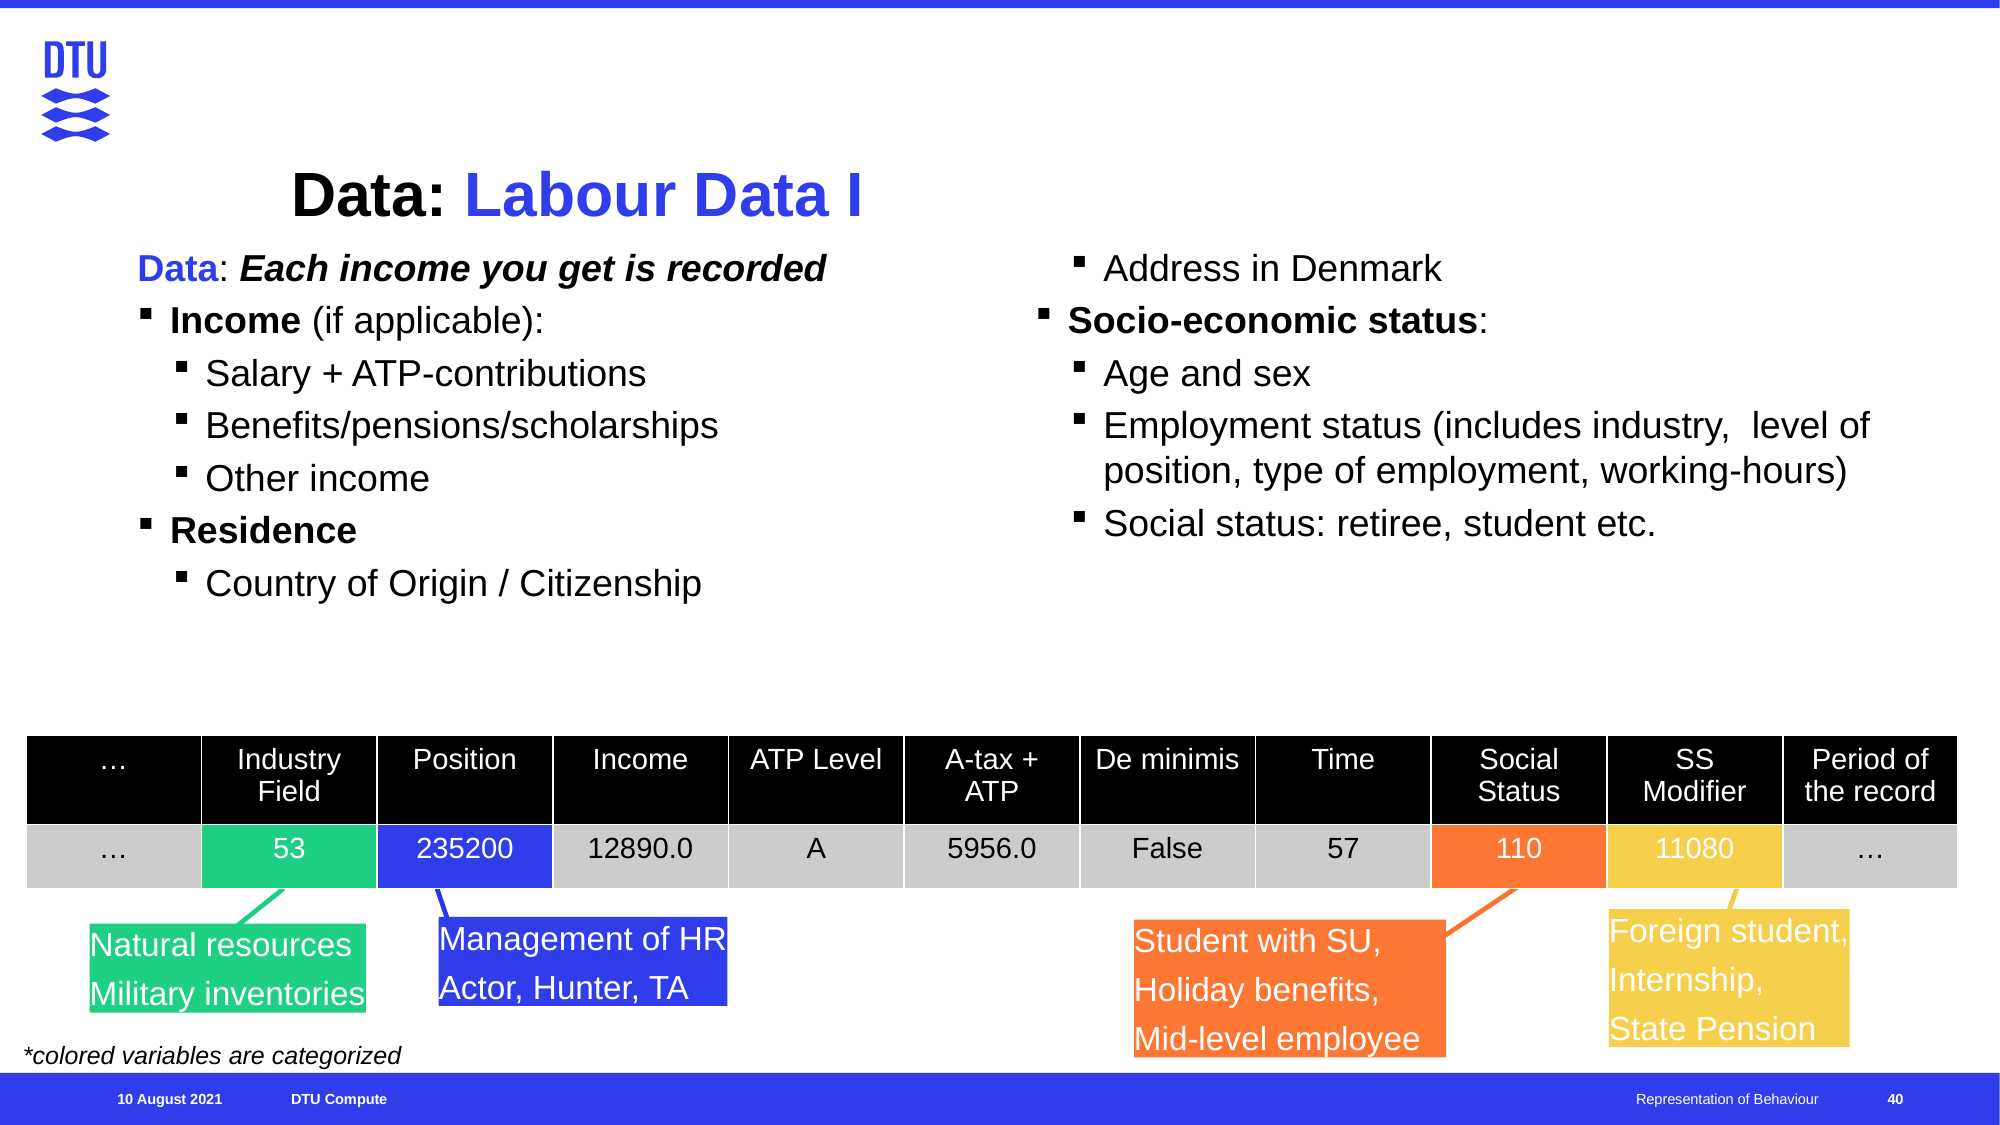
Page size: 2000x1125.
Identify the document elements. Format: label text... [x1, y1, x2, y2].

table_cell 5956.0 [905, 825, 1079, 888]
table_header Period of the record [1784, 736, 1957, 824]
table_cell A [729, 825, 903, 888]
table_header … [27, 736, 201, 824]
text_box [436, 888, 473, 993]
table_header A-tax + ATP [905, 736, 1079, 824]
table_cell 110 [1432, 825, 1606, 888]
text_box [1729, 835, 1757, 910]
text_box Management of HR Actor, Hunter, TA [438, 916, 728, 1006]
title Data: Labour Data I [291, 69, 1819, 230]
table_header Industry Field [202, 736, 376, 824]
table_cell … [1784, 825, 1957, 888]
table_header Social Status [1432, 736, 1606, 824]
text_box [212, 888, 284, 946]
table_cell 53 [202, 825, 376, 888]
table_cell 235200 [378, 825, 552, 888]
text_box Data: Each income you get is recorded Income (if applicable): Salary + ATP-contributions Benefits/pensions/scholarships Other income Residence Country of Origin / Citizenship Address in Denmark Socio-economic status: Age and sex Employment status (includes industry, level of position, type of employment, working-hours) Social status: retiree, student etc. [137, 243, 1933, 646]
text_box Natural resources Military inventories [89, 923, 366, 1013]
text_box *colored variables are categorized [22, 1039, 403, 1070]
table_header ATP Level [729, 736, 903, 824]
table_cell False [1081, 825, 1255, 888]
table_cell … [27, 825, 201, 888]
table_cell 11080 [1608, 825, 1782, 888]
table_header Time [1256, 736, 1430, 824]
table_cell 12890.0 [554, 825, 728, 888]
table_header Position [378, 736, 552, 824]
table_cell 57 [1256, 825, 1430, 888]
table_header SS Modifier [1608, 736, 1782, 824]
text_box Student with SU, Holiday benefits, Mid-level employee [1134, 919, 1446, 1058]
text_box Foreign student, Internship, State Pension [1608, 909, 1850, 1047]
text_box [1377, 882, 1525, 982]
slide_number 40 [1887, 1073, 1959, 1125]
table_header Income [554, 736, 728, 824]
table_header De minimis [1081, 736, 1255, 824]
